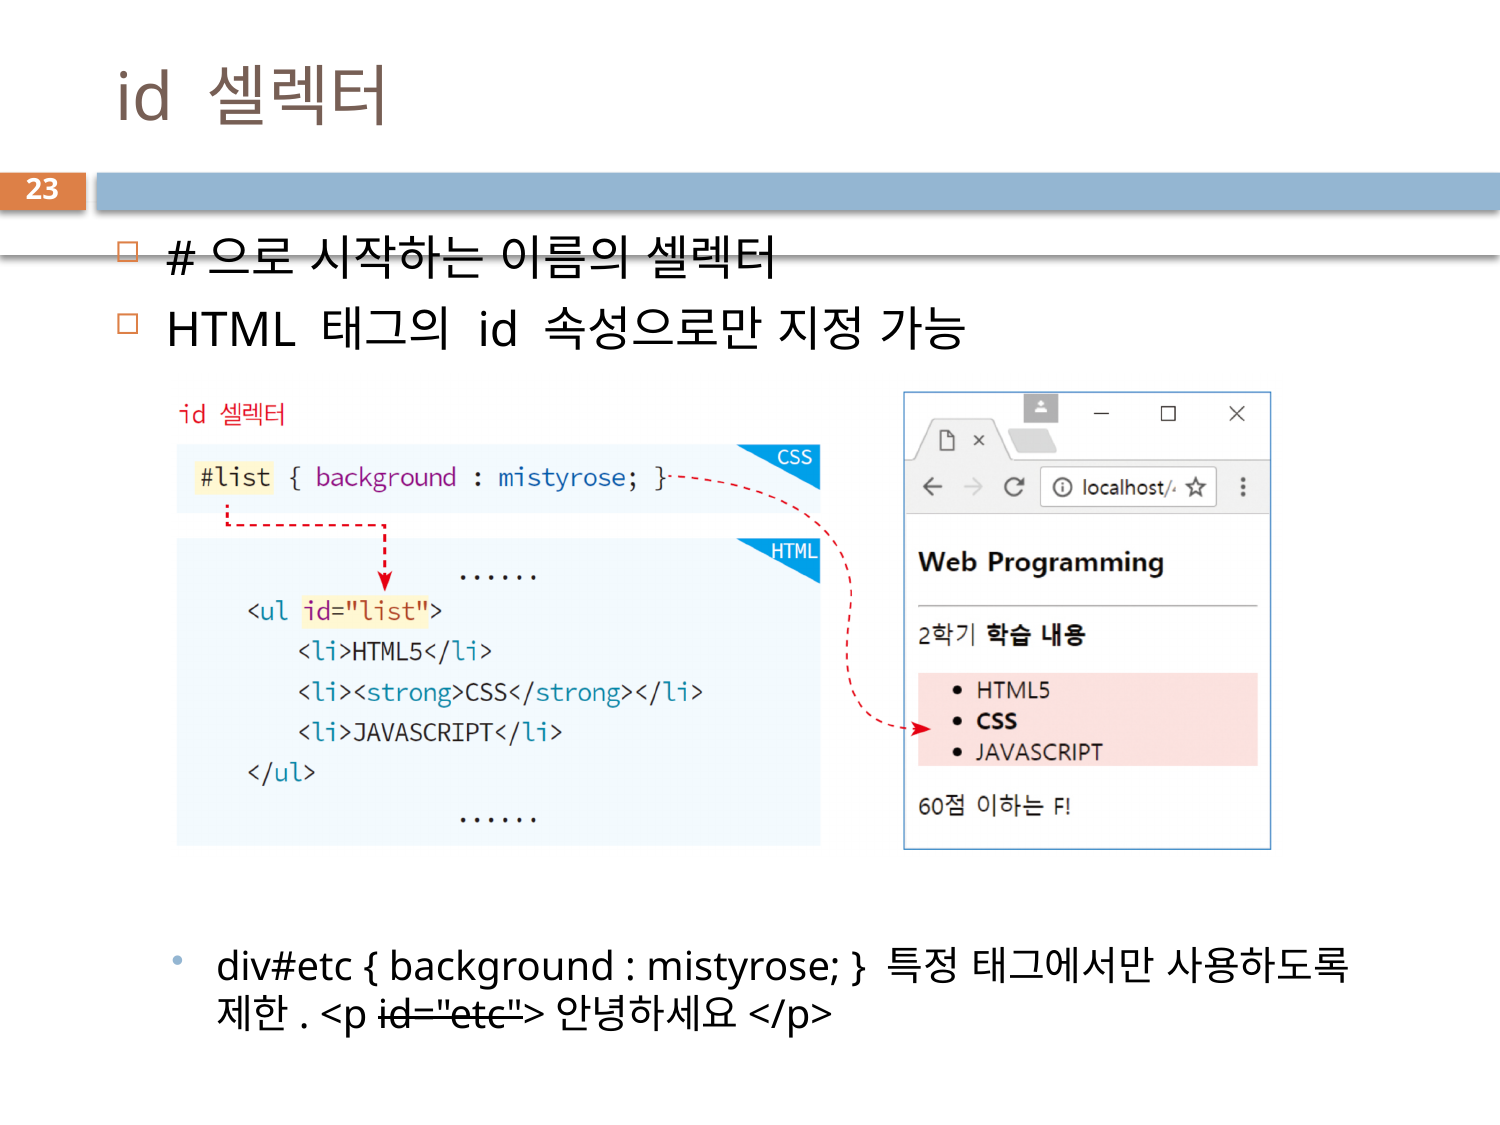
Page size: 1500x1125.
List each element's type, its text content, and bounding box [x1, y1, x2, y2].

slide_number 23 [0, 170, 87, 211]
title id 셀렉터 [100, 37, 1438, 149]
list #으로 시작하는 이름의 셀렉터 HTML 태그의 id 속성으로만 지정 가능 div#etc { background : mistyrose; } 특정 태그에서만 사용하도록 제한. <p id="etc">안녕하세요</p> [100, 219, 1438, 1047]
picture [170, 373, 1283, 857]
